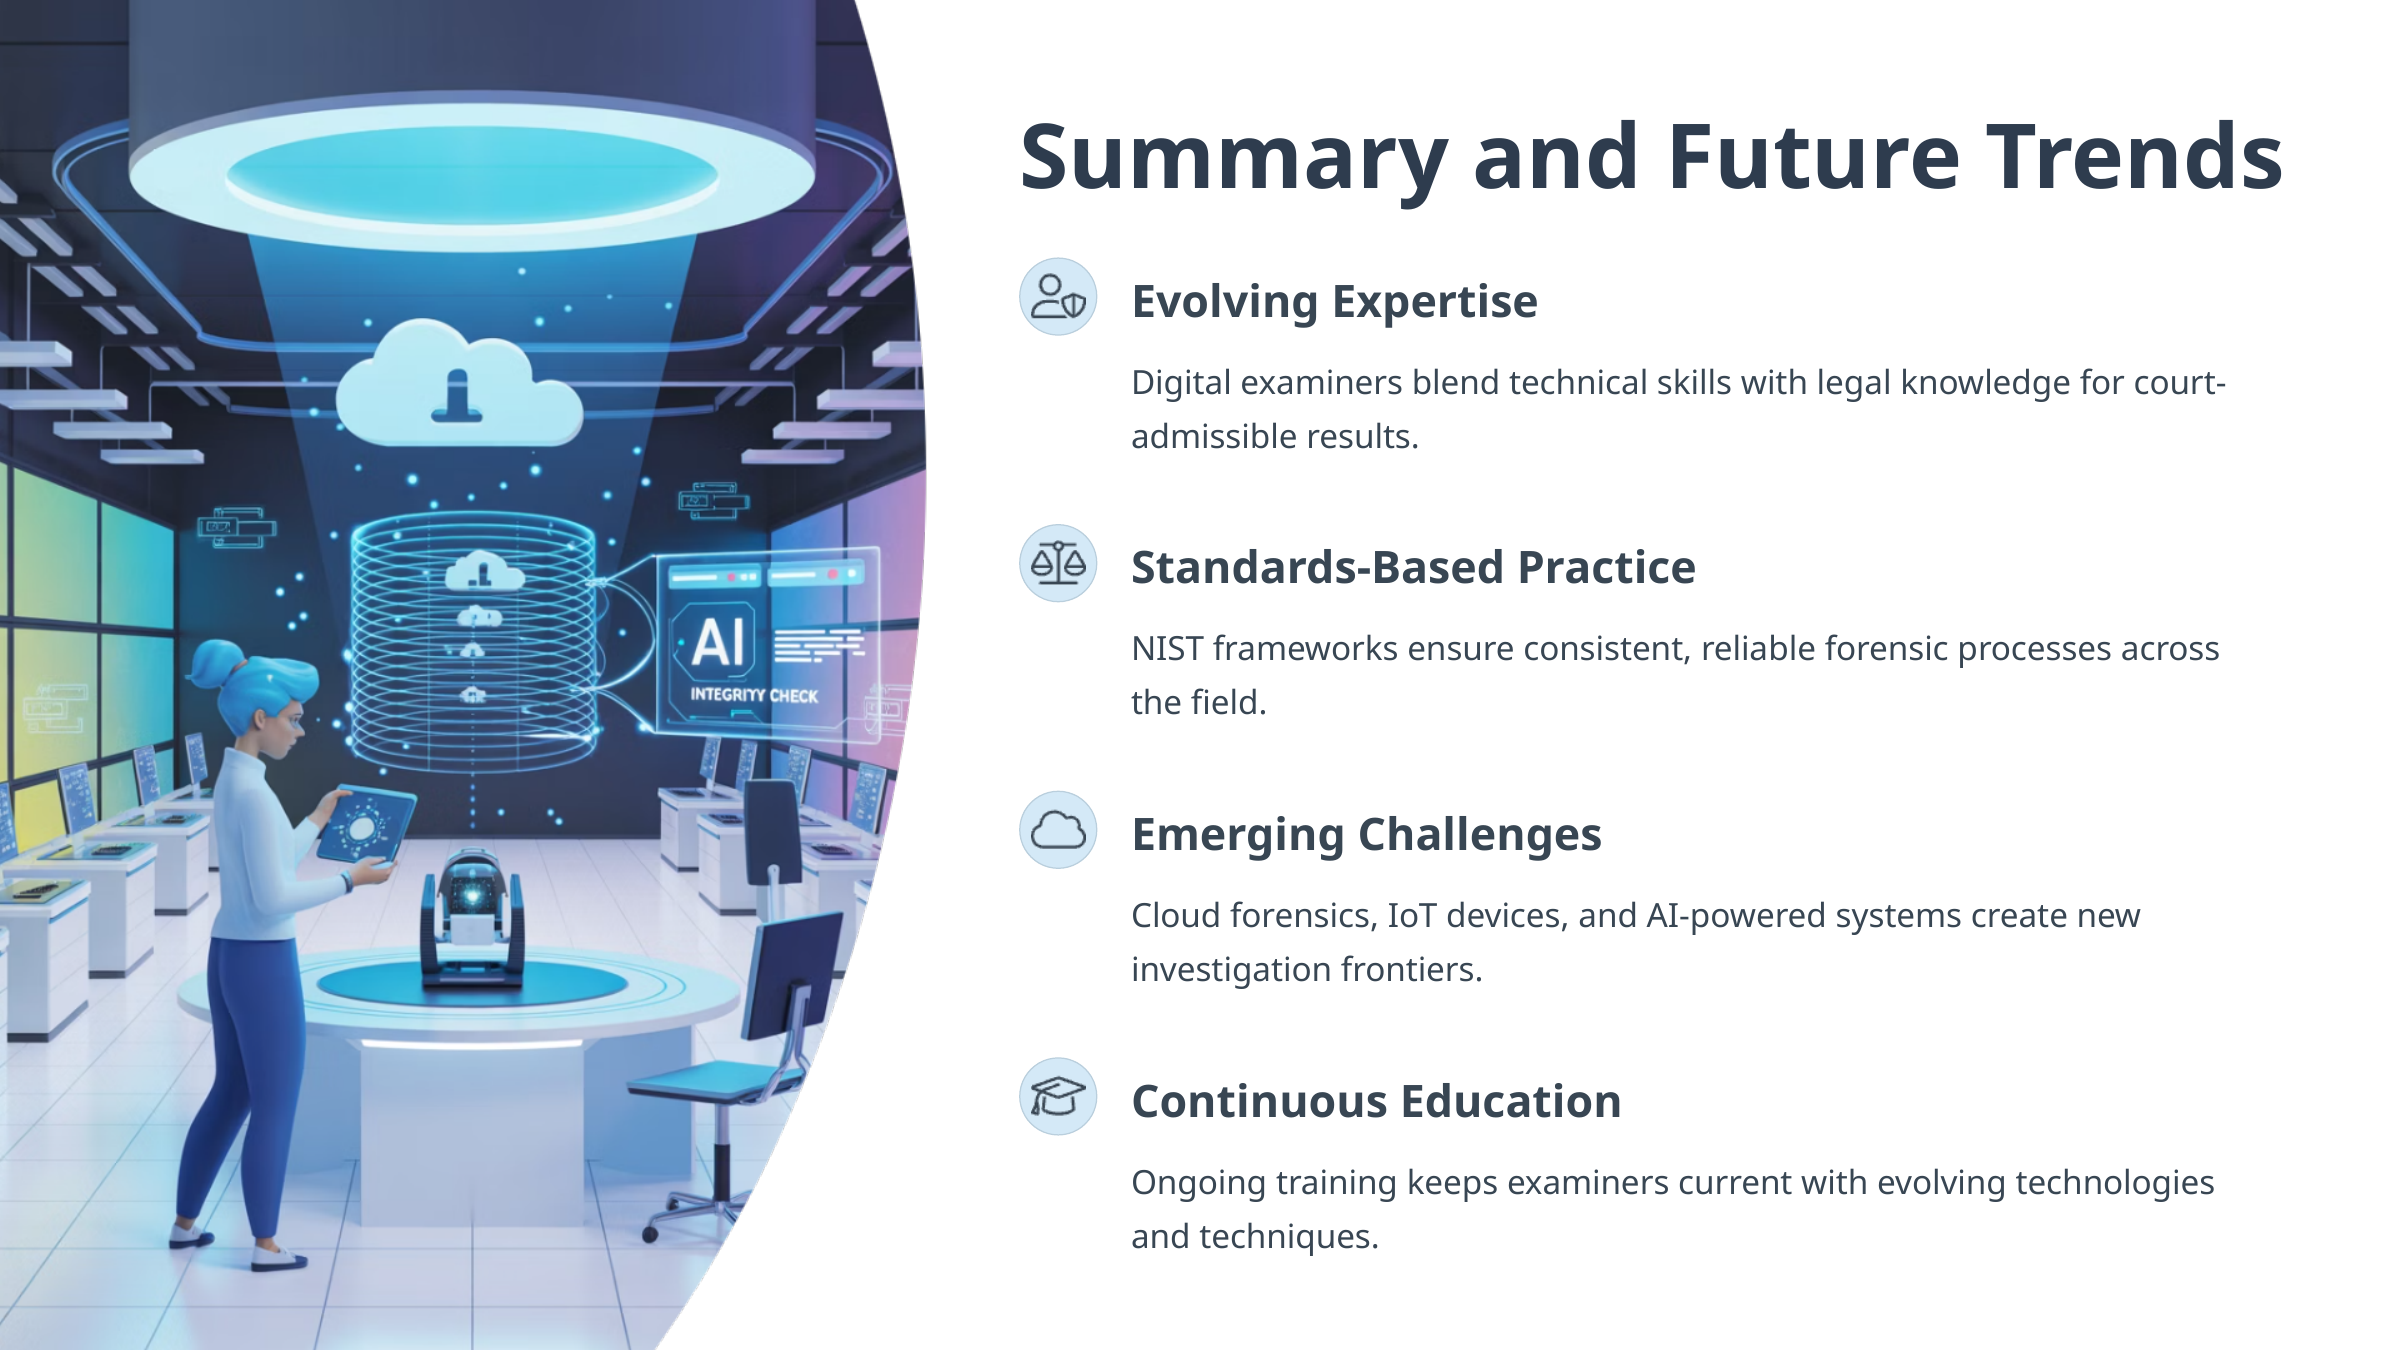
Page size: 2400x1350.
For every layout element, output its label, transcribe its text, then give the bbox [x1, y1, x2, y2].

text_box [1019, 269, 1031, 324]
text_box [1086, 269, 1097, 324]
text_box Ongoing training keeps examiners current with evolving technologies and techniques. [1131, 1146, 2281, 1257]
text_box [1041, 1131, 1076, 1135]
text_box [1086, 1069, 1097, 1124]
picture [1031, 529, 1086, 597]
text_box [1040, 864, 1076, 869]
text_box [1039, 597, 1077, 602]
text_box NIST frameworks ensure consistent, reliable forensic processes across the field. [1131, 613, 2281, 723]
text_box [1041, 1057, 1076, 1062]
text_box Cloud forensics, IoT devices, and AI-powered systems create new investigation frontiers. [1131, 879, 2281, 990]
text_box Standards-Based Practice [1131, 536, 1658, 593]
picture [1031, 1062, 1086, 1131]
text_box [1040, 524, 1076, 529]
text_box Continuous Education [1131, 1069, 1582, 1126]
picture [1031, 262, 1086, 331]
text_box Summary and Future Trends [1019, 94, 2141, 207]
text_box [1041, 258, 1076, 262]
text_box [1086, 536, 1097, 590]
text_box Evolving Expertise [1131, 269, 1582, 327]
text_box [1019, 536, 1031, 591]
text_box Emerging Challenges [1131, 803, 1582, 860]
text_box [1019, 802, 1031, 857]
picture [1031, 795, 1086, 864]
picture [0, 0, 945, 1350]
text_box [1086, 803, 1097, 857]
text_box [1041, 791, 1075, 795]
text_box [1041, 331, 1076, 336]
text_box [1019, 1069, 1031, 1124]
text_box Digital examiners blend technical skills with legal knowledge for court-admissible results. [1131, 346, 2281, 457]
